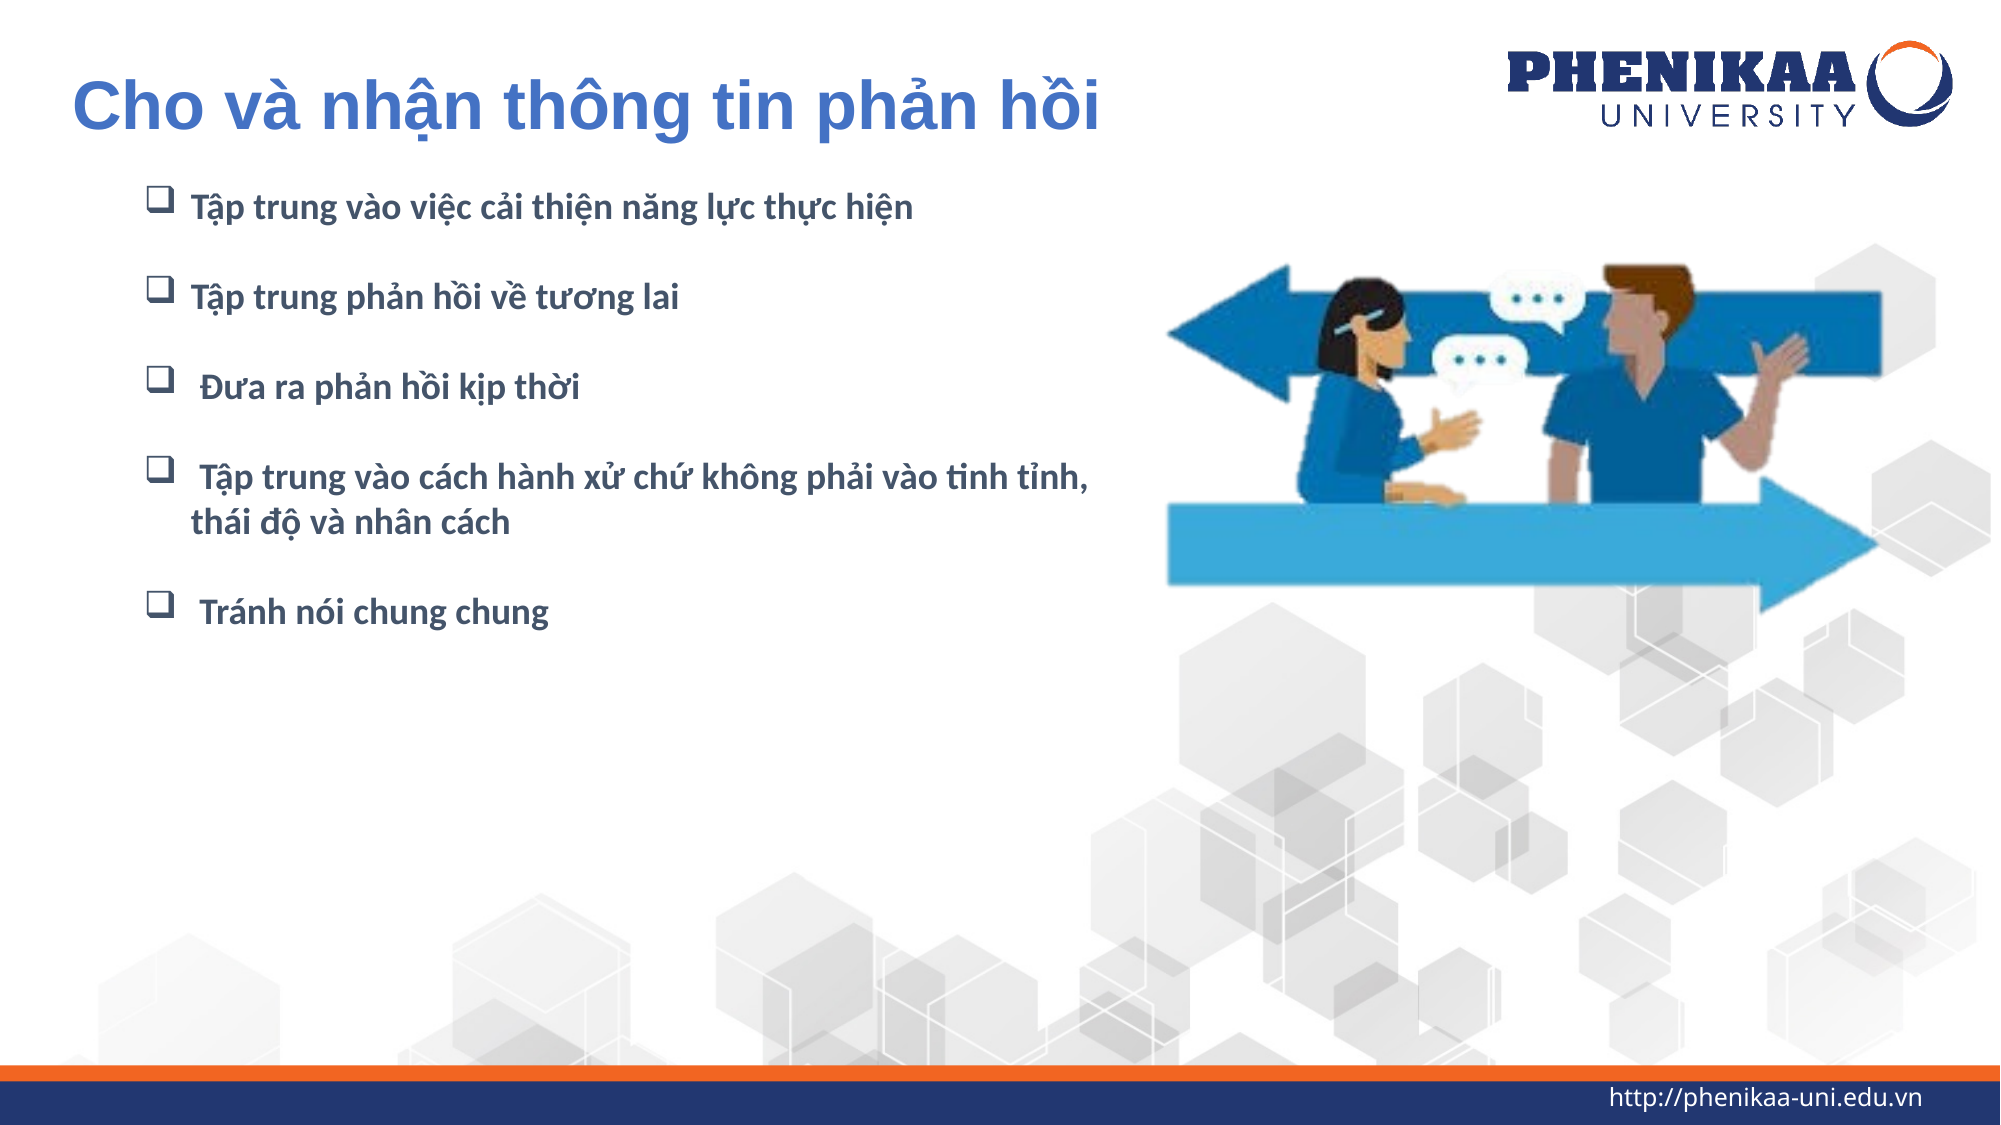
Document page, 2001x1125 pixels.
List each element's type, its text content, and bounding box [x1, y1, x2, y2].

title Cho và nhận thông tin phản hồi [57, 62, 1380, 154]
picture [0, 0, 2000, 1065]
text_box Tập trung vào việc cải thiện năng lực thực hiện Tập trung phản hồi về tương lai Đưa ra phản hồi kịp thời Tập trung vào cách hành xử chứ không phải vào tinh tỉnh, thái độ và nhân cách Tránh nói chung chung [129, 174, 1130, 685]
